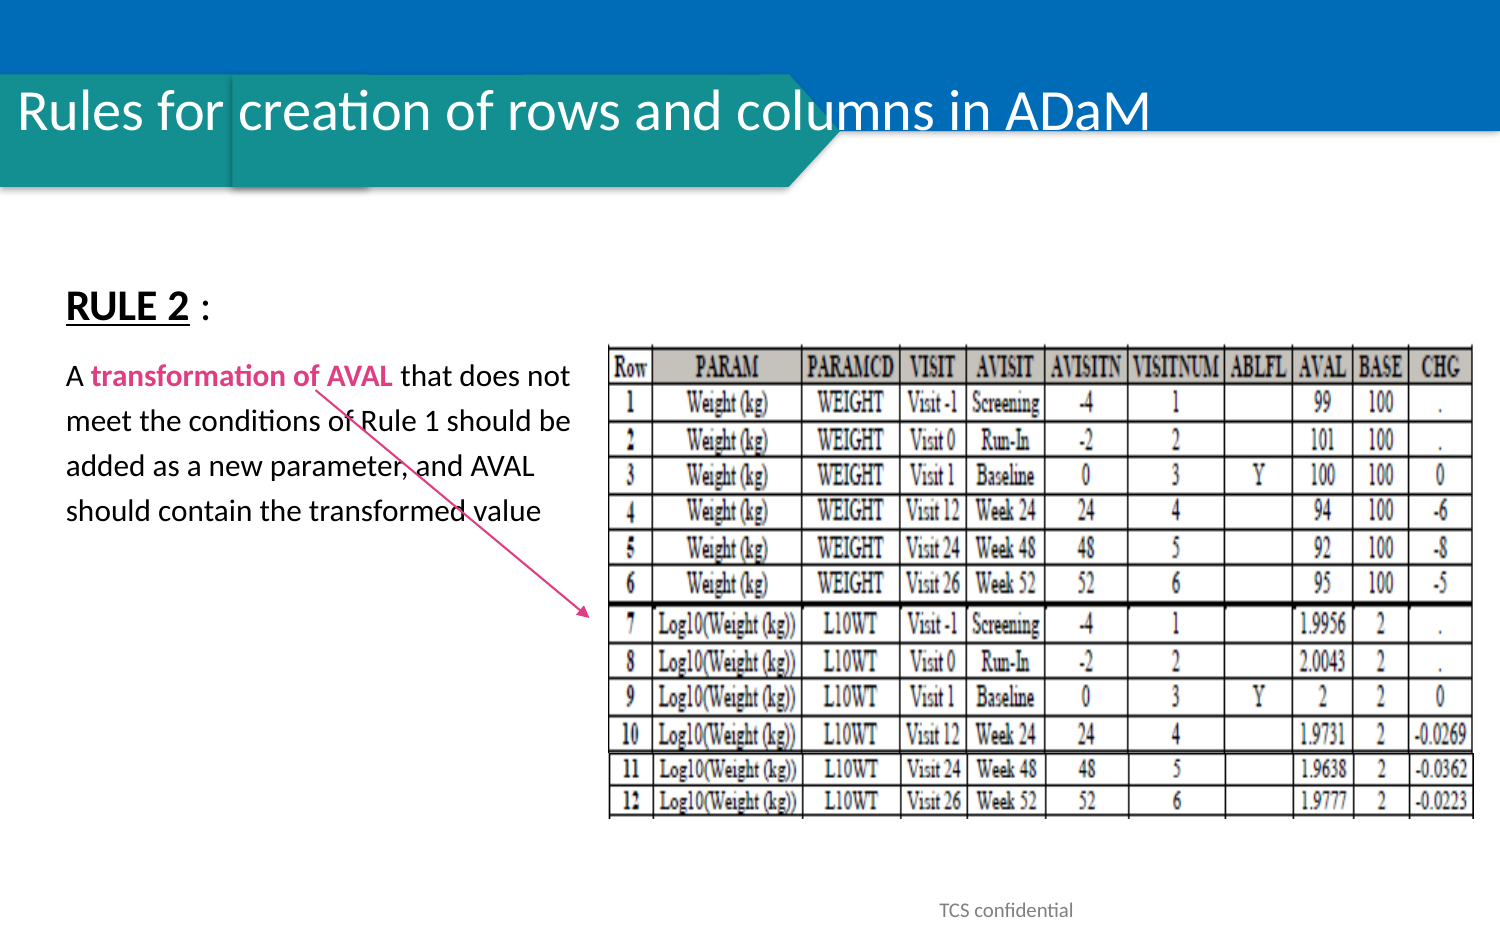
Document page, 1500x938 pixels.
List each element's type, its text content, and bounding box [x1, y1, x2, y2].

list TCS confidential [775, 891, 1238, 927]
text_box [50, 258, 1476, 820]
title Rules for creation of rows and columns in ADaM [2, 64, 1399, 153]
